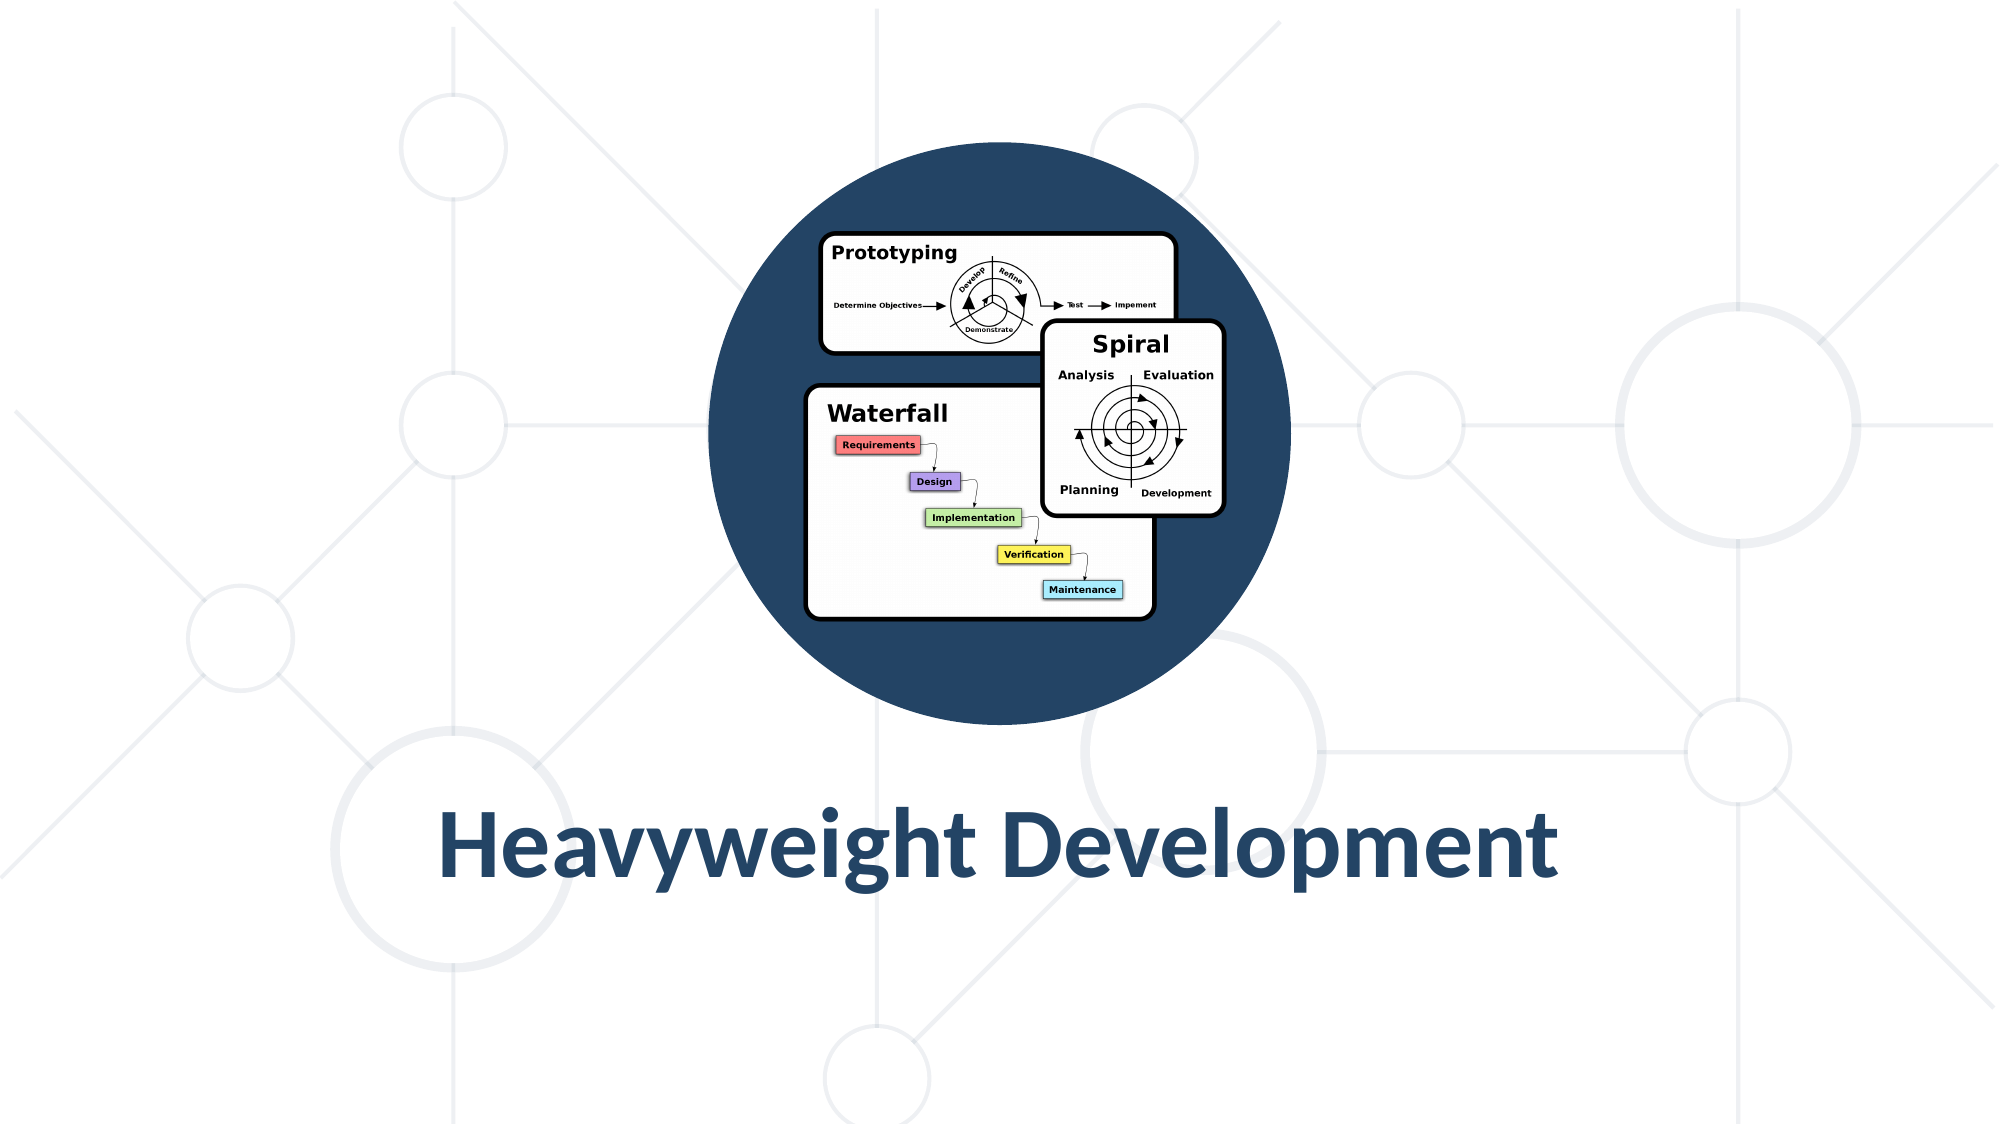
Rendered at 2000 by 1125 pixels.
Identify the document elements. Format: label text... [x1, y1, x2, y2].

picture [786, 212, 1238, 640]
list Heavyweight Development [100, 771, 1899, 898]
